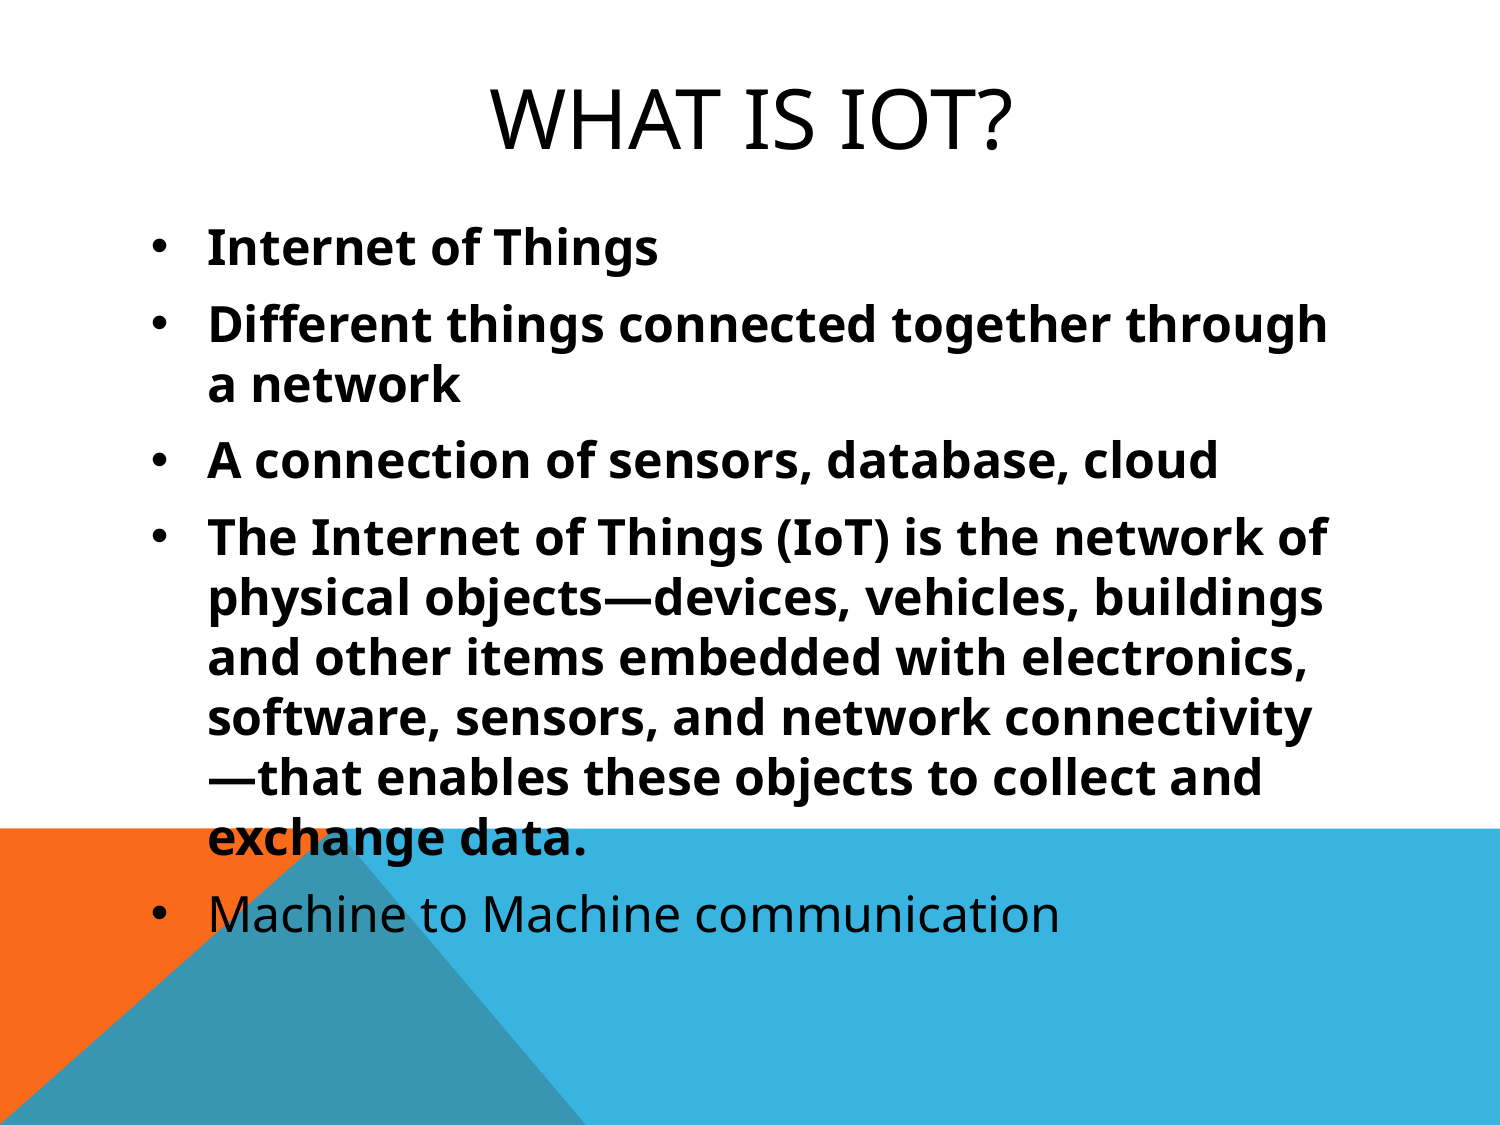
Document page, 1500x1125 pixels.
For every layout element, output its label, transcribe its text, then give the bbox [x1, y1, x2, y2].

list Internet of Things Different things connected together through a network A connection of sensors, database, cloud The Internet of Things (IoT) is the network of physical objects—devices, vehicles, buildings and other items embedded with electronics, software, sensors, and network connectivity—that enables these objects to collect and exchange data. Machine to Machine communication [135, 208, 1370, 1012]
title WHAT IS IOT? [135, 60, 1369, 173]
